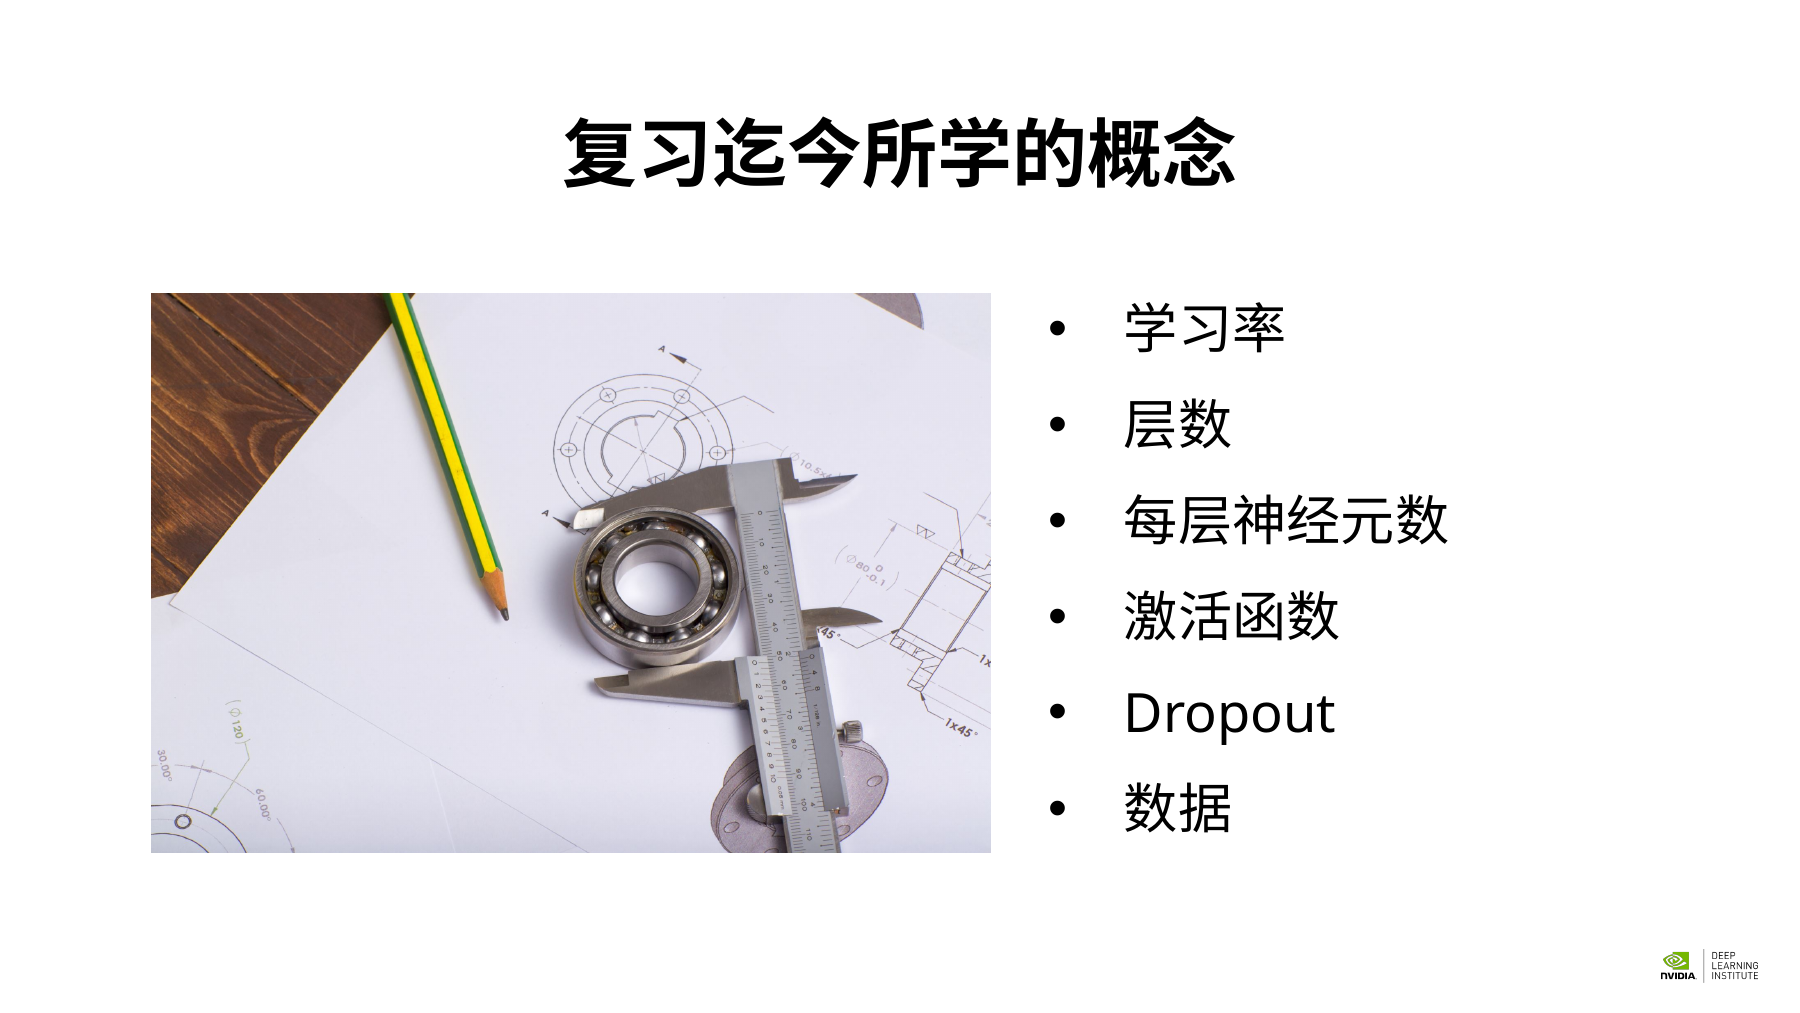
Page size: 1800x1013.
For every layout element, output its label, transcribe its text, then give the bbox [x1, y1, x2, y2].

picture [151, 293, 991, 854]
title 复习迄今所学的概念 [81, 108, 1719, 206]
list 学习率 层数 每层神经元数 激活函数 Dropout 数据 [1033, 293, 1677, 904]
picture [1661, 949, 1758, 983]
